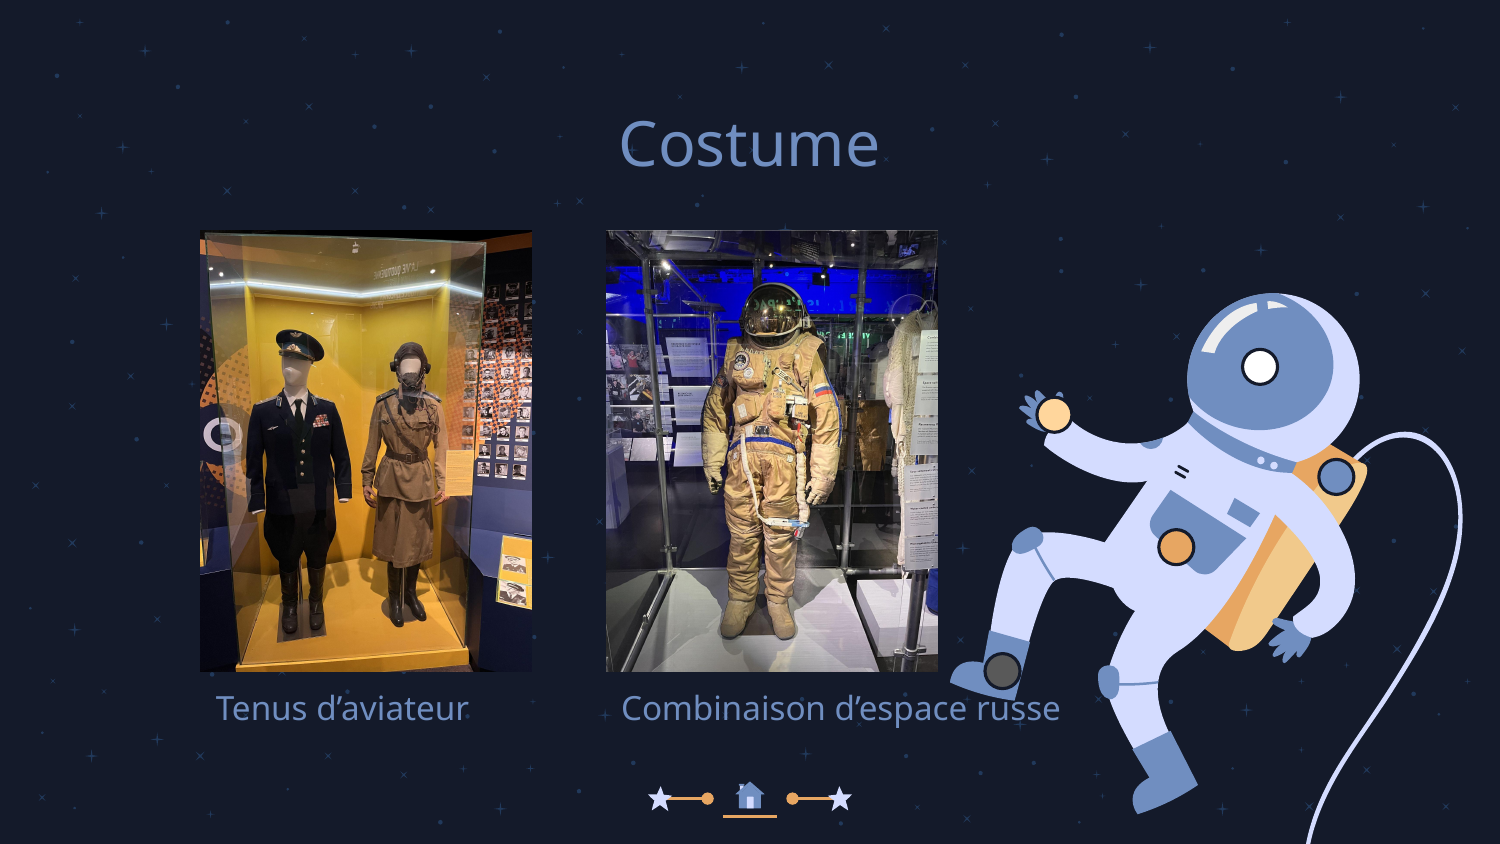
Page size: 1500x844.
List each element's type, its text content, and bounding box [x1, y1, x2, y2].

text_box Combinaison d’espace russe [606, 673, 944, 742]
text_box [647, 785, 708, 812]
text_box [792, 780, 861, 817]
picture [200, 229, 532, 672]
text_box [949, 292, 1469, 844]
text_box Tenus d’aviateur [200, 671, 606, 742]
picture [605, 229, 938, 672]
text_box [722, 781, 778, 817]
title Costume [116, 88, 1383, 183]
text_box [792, 785, 853, 812]
text_box [639, 780, 708, 817]
